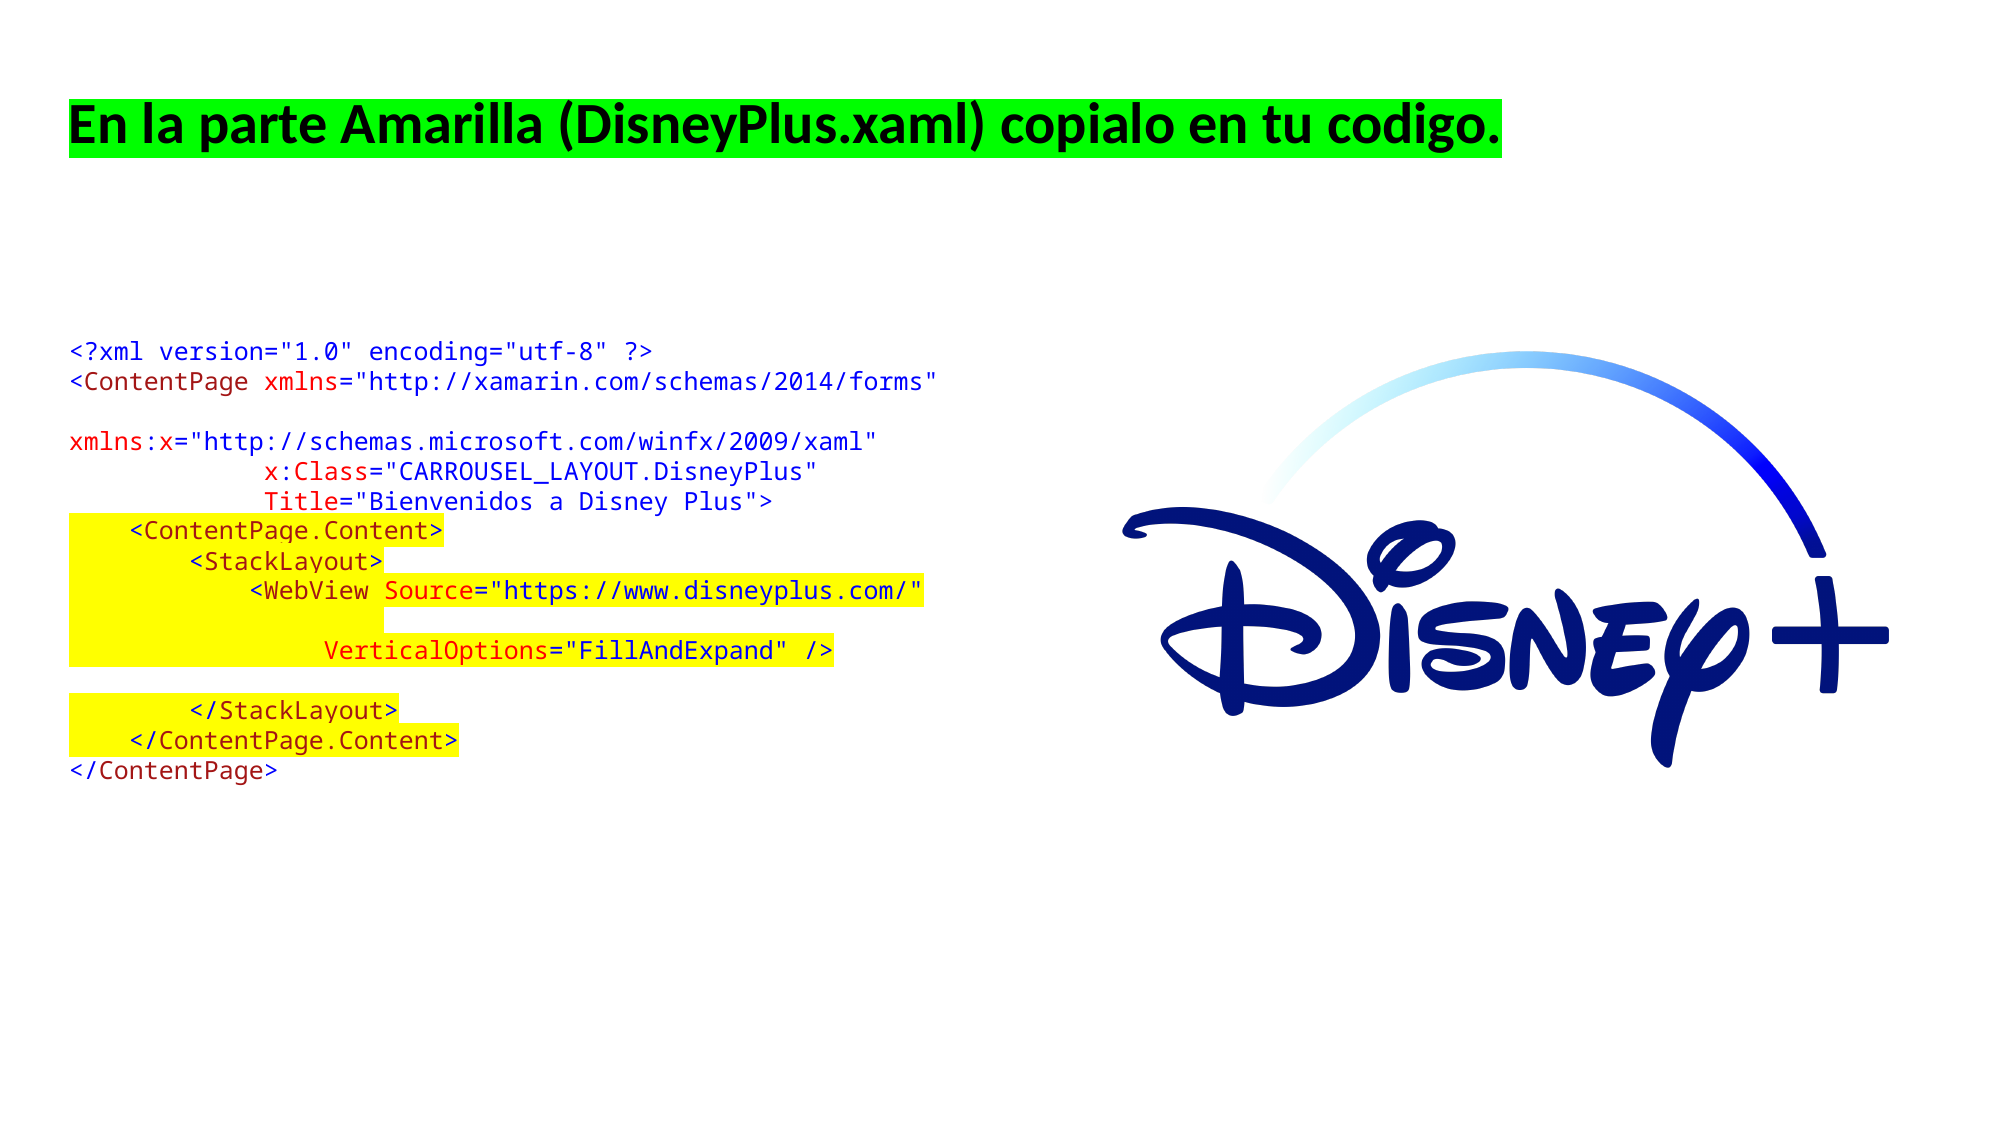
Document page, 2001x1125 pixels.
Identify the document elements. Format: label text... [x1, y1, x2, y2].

text_box <?xml version="1.0" encoding="utf-8" ?> <ContentPage xmlns="http://xamarin.com/schemas/2014/forms" xmlns:x="http://schemas.microsoft.com/winfx/2009/xaml" x:Class="CARROUSEL_LAYOUT.DisneyPlus" Title="Bienvenidos a Disney Plus"> <ContentPage.Content> <StackLayout> <WebView Source="https://www.disneyplus.com/" VerticalOptions="FillAndExpand" /> </StackLayout> </ContentPage.Content> </ContentPage> [54, 327, 1014, 792]
text_box En la parte Amarilla (DisneyPlus.xaml) copialo en tu codigo. [54, 77, 2000, 163]
picture [1122, 351, 1889, 768]
